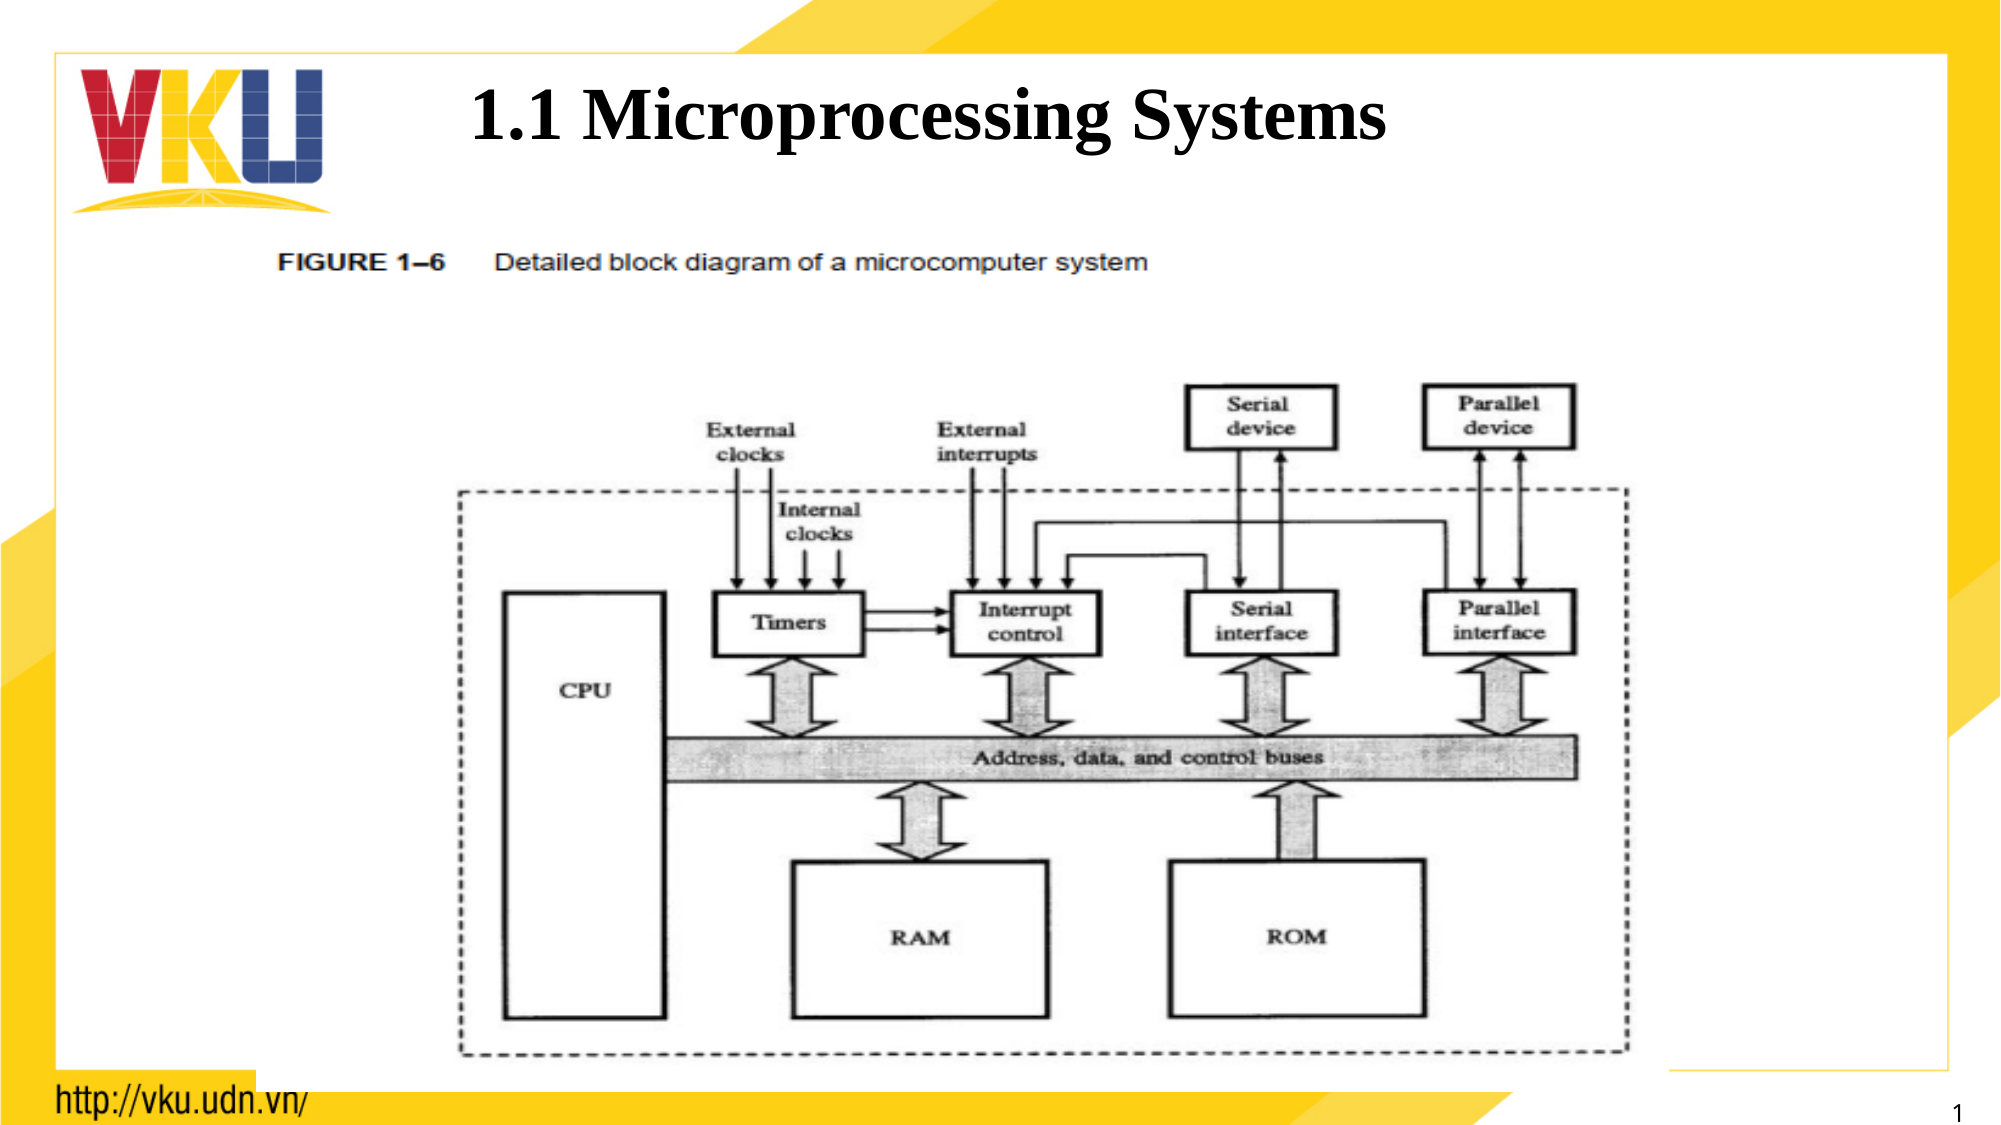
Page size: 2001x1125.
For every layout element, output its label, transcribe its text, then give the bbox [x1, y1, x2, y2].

picture [0, 0, 2001, 1125]
text_box 1.1 Microprocessing Systems [469, 98, 1727, 155]
text_box 1 [1951, 1099, 2000, 1125]
